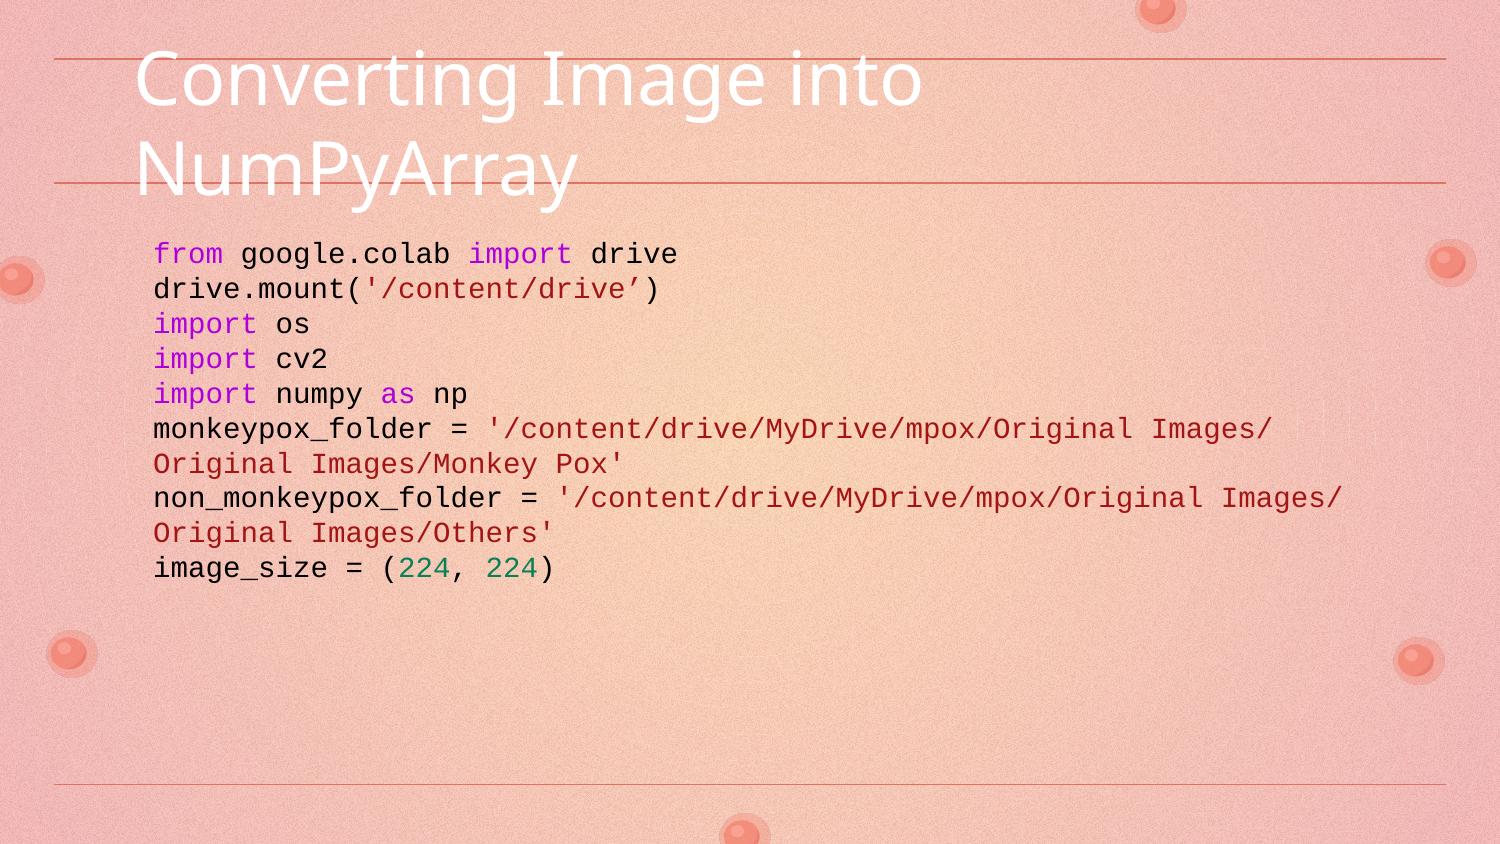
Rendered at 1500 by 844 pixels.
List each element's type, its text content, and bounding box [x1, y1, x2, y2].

title Converting Image into NumPyArray [118, 88, 1382, 153]
text_box from google.colab import drive drive.mount('/content/drive’) import os import cv2 import numpy as np monkeypox_folder = '/content/drive/MyDrive/mpox/Original Images/Original Images/Monkey Pox' non_monkeypox_folder = '/content/drive/MyDrive/mpox/Original Images/Original Images/Others' image_size = (224, 224) [138, 226, 1382, 626]
